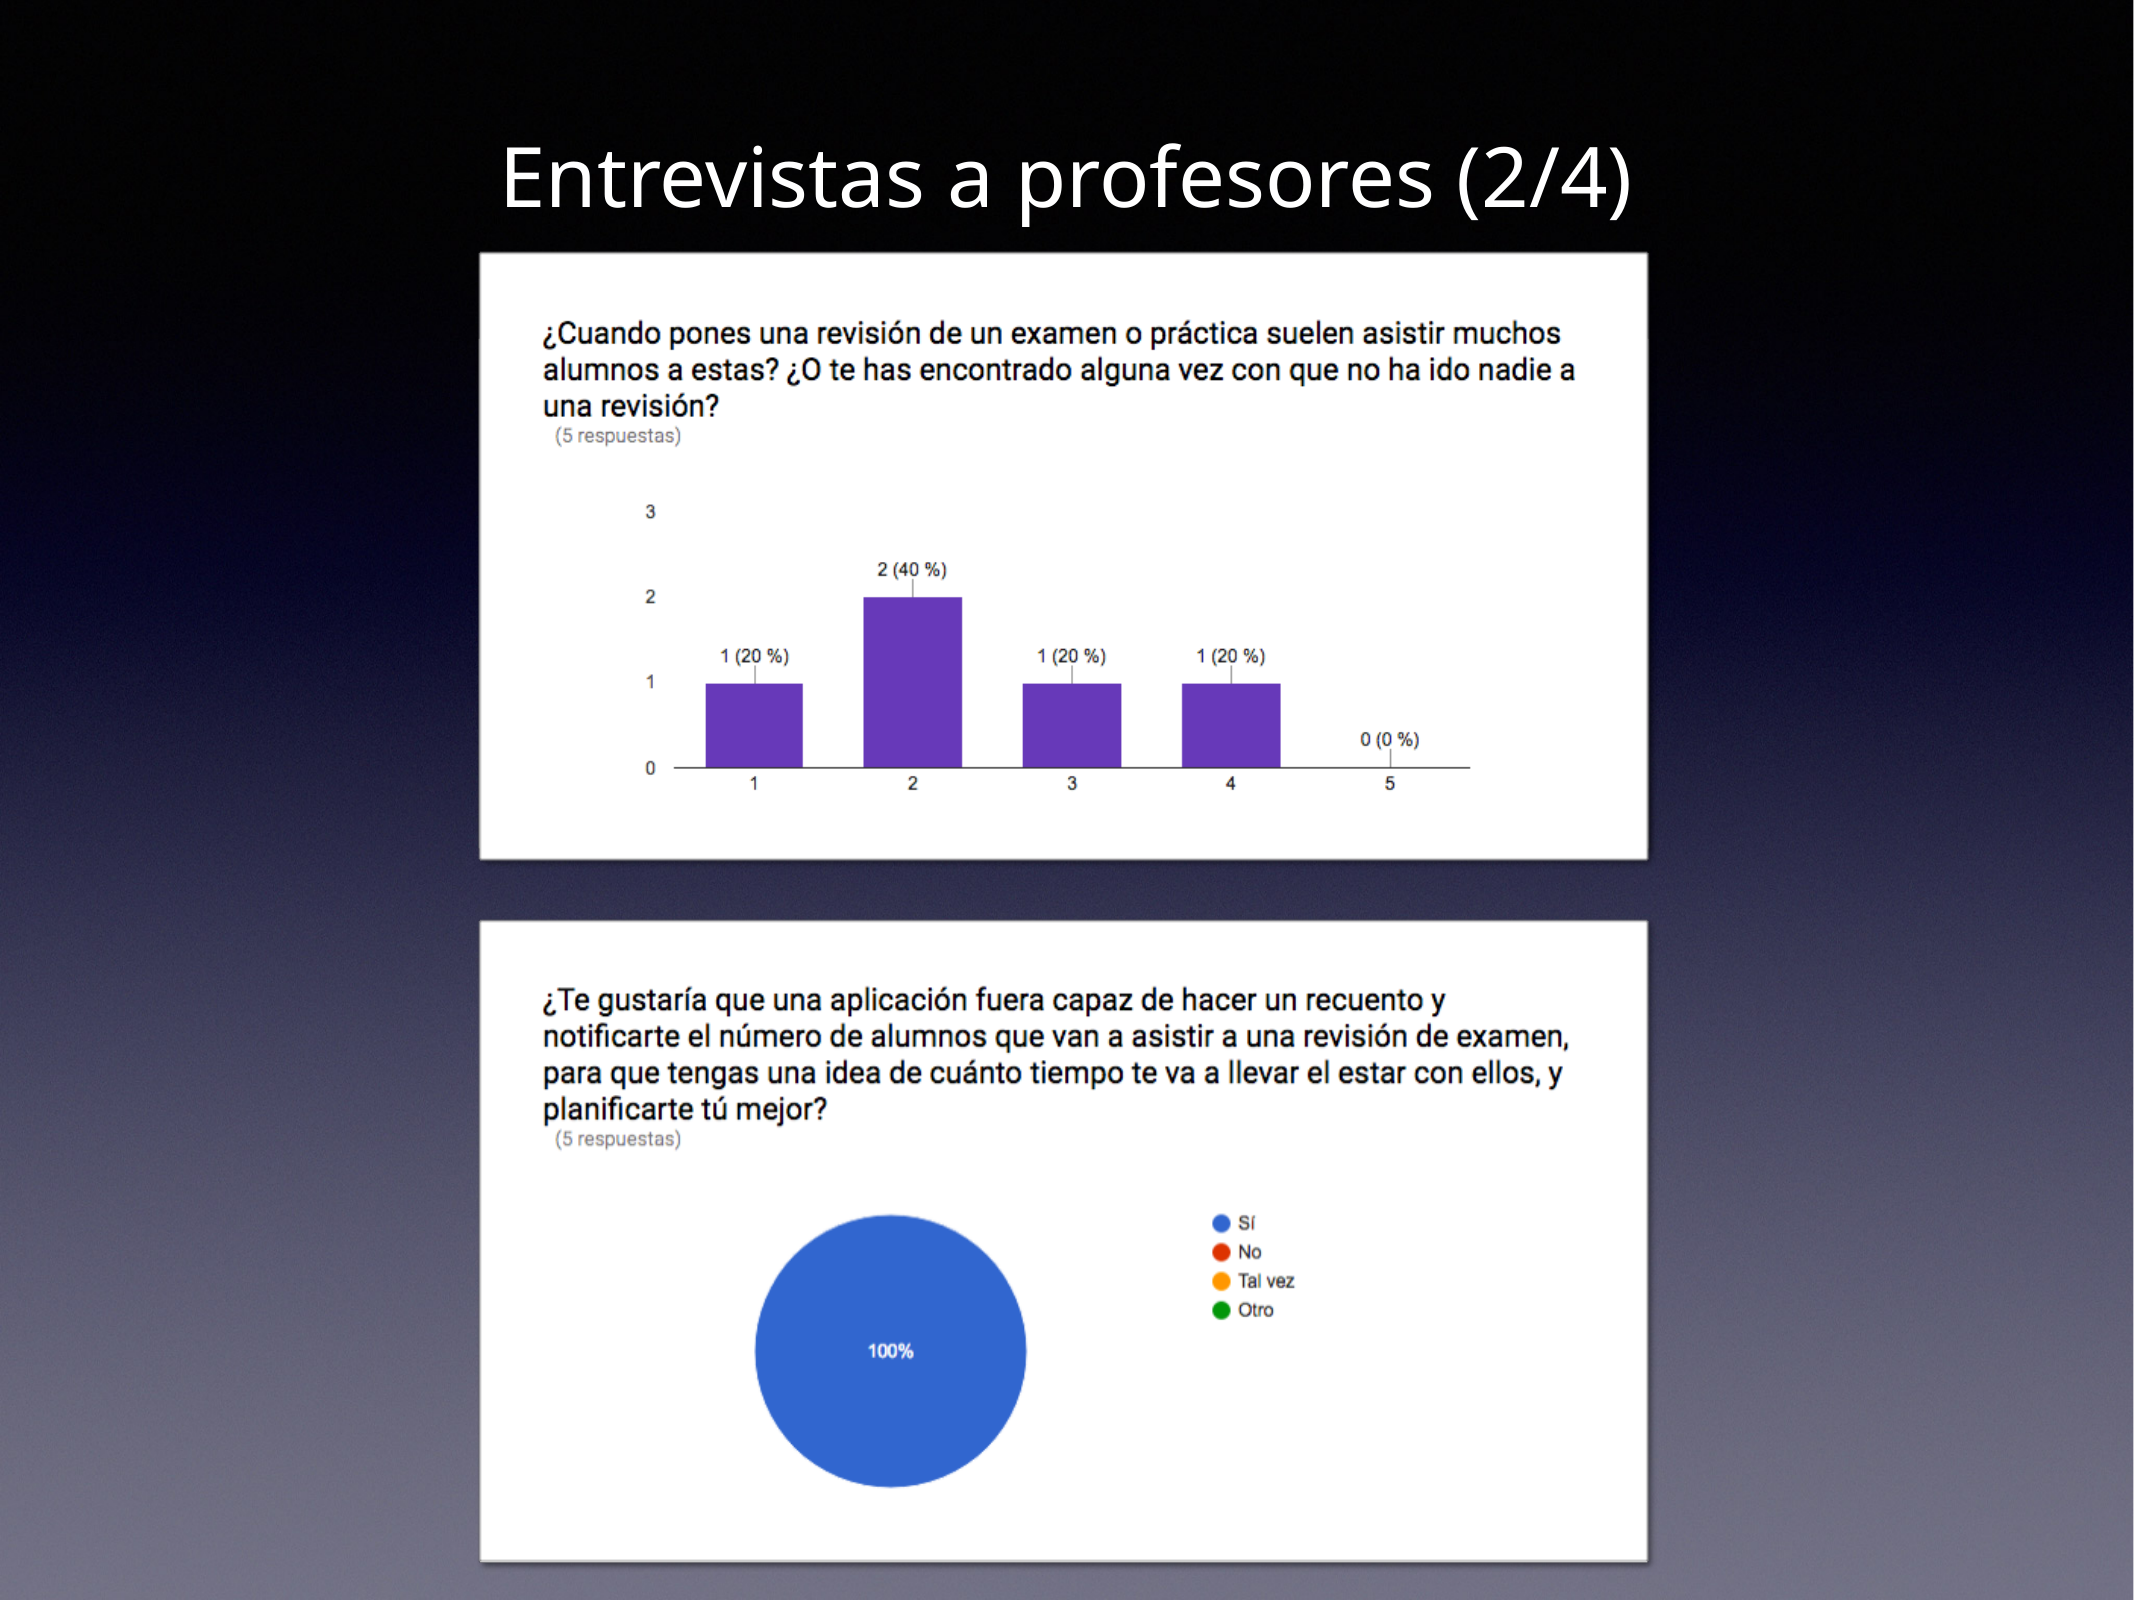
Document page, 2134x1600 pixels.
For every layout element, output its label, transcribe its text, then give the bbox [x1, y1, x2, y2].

picture [0, 0, 2134, 1600]
title Entrevistas a profesores (2/4) [155, 0, 1978, 349]
